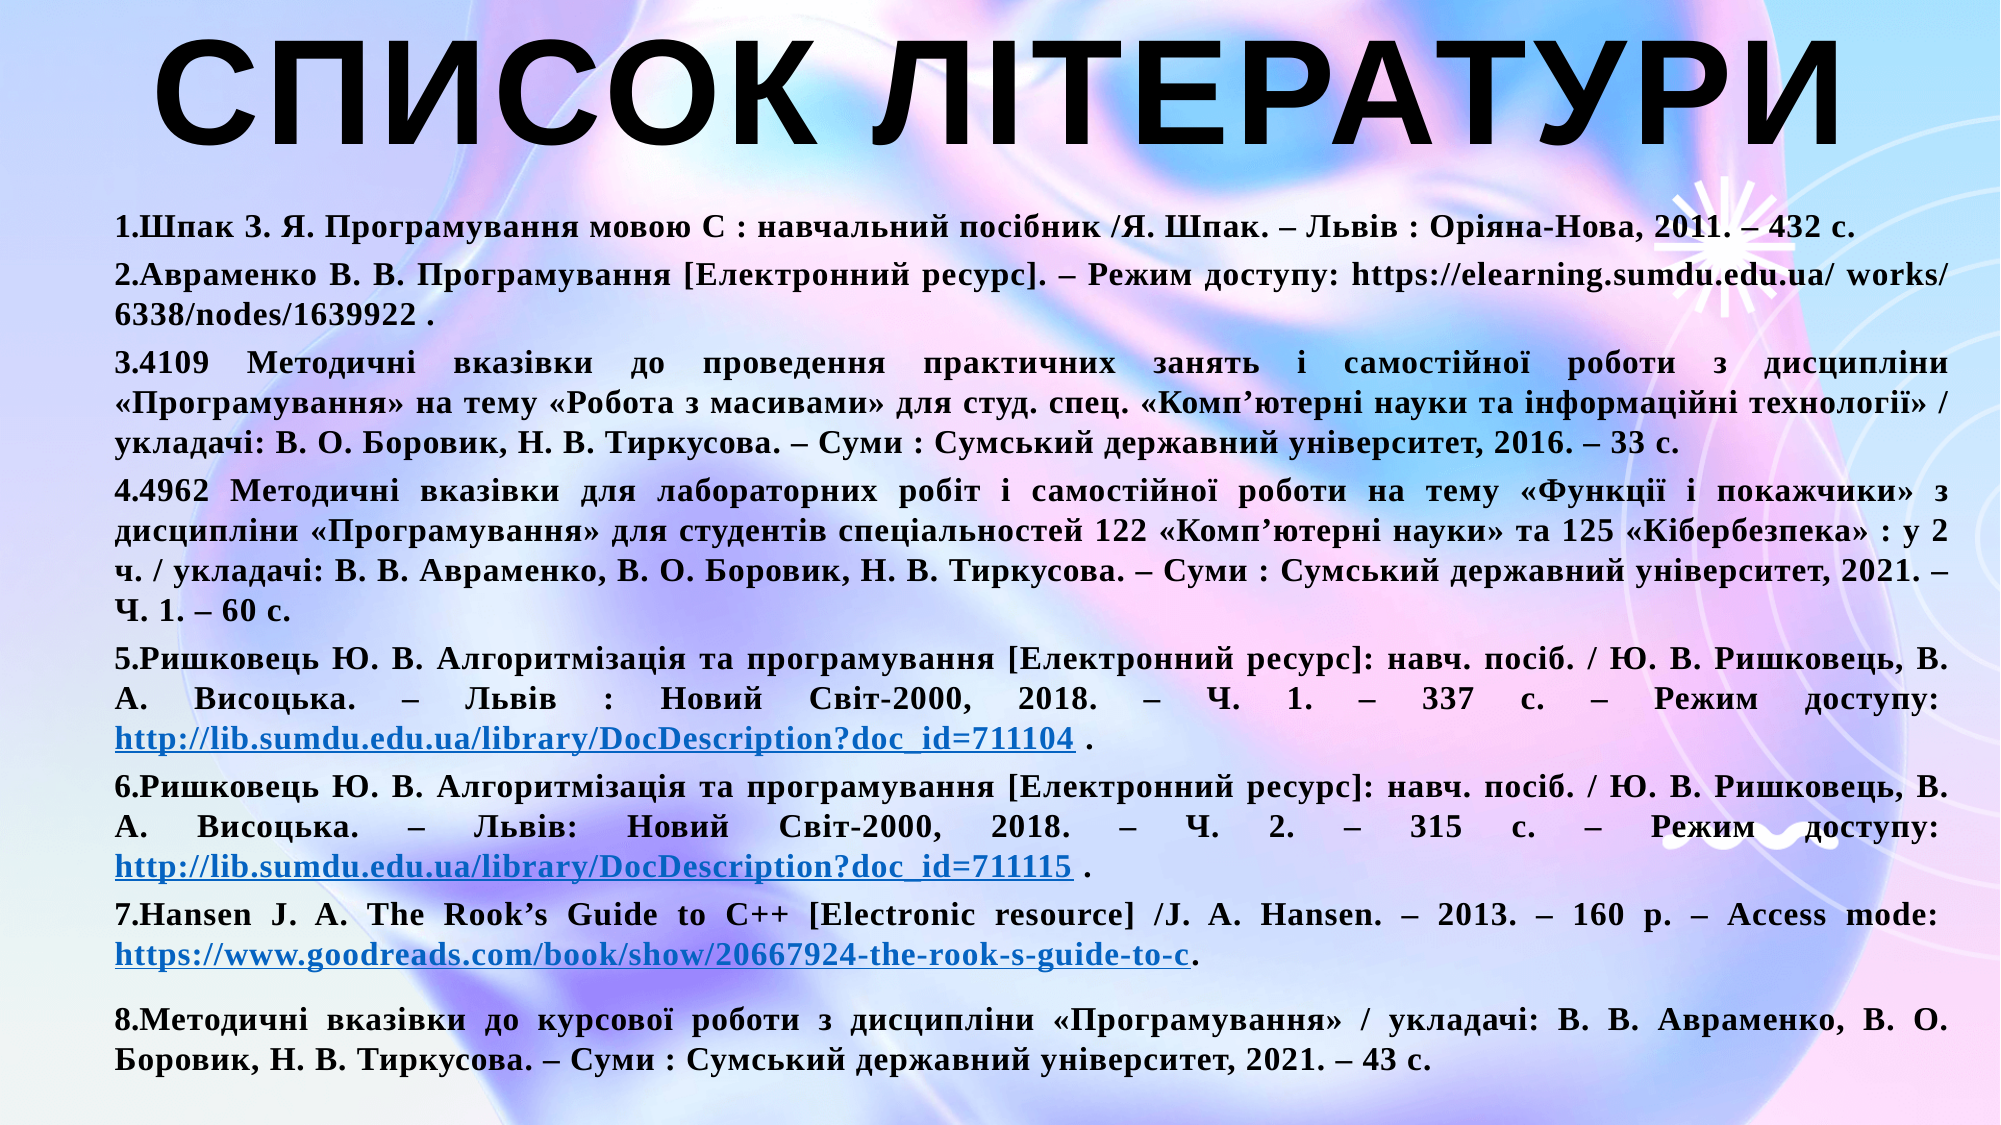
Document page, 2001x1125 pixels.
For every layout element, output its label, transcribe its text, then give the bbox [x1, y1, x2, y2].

picture [0, 0, 2000, 1125]
title Список літератури [60, 7, 1940, 196]
subtitle Шпак З. Я. Програмування мовою С : навчальний посібник /Я. Шпак. – Львів : Оріяна-Нова, 2011. – 432 с. Авраменко В. В. Програмування [Електронний ресурс]. – Режим доступу: https://elearning.sumdu.edu.ua/ works/ 6338/nodes/1639922 . 4109 Методичні вказівки до проведення практичних занять і самостійної роботи з дисципліни «Програмування» на тему «Робота з масивами» для студ. спец. «Комп’ютерні науки та інформаційні технології» / укладачі: В. О. Боровик, Н. В. Тиркусова. – Суми : Сумський державний університет, 2016. – 33 с. 4962 Методичні вказівки для лабораторних робіт і самостійної роботи на тему «Функції і покажчики» з дисципліни «Програмування» для студентів спеціальностей 122 «Комп’ютерні науки» та 125 «Кібербезпека» : у 2 ч. / укладачі: В. В. Авраменко, В. О. Боровик, Н. В. Тиркусова. – Суми : Сумський державний університет, 2021. – Ч. 1. – 60 с. Ришковець Ю. В. Алгоритмізація та програмування [Електронний ресурс]: навч. посіб. / Ю. В. Ришковець, В. А. Висоцька. – Львів : Новий Світ-2000, 2018. – Ч. 1. – 337 с. – Режим доступу: http://lib.sumdu.edu.ua/library/DocDescription?doc_id=711104 . Ришковець Ю. В. Алгоритмізація та програмування [Електронний ресурс]: навч. посіб. / Ю. В. Ришковець, В. А. Висоцька. – Львів: Новий Світ-2000, 2018. – Ч. 2. – 315 с. – Режим доступу: http://lib.sumdu.edu.ua/library/DocDescription?doc_id=711115 . Hansen J. A. The Rook’s Guide to C++ [Electronic resource] /J. A. Hansen. – 2013. – 160 р. – Access mode: https://www.goodreads.com/book/show/20667924-the-rook-s-guide-to-c. Методичні вказівки до курсової роботи з дисципліни «Програмування» / укладачі: В. В. Авраменко, В. О. Боровик, Н. В. Тиркусова. – Суми : Сумський державний університет, 2021. – 43 с. [43, 196, 1969, 1083]
